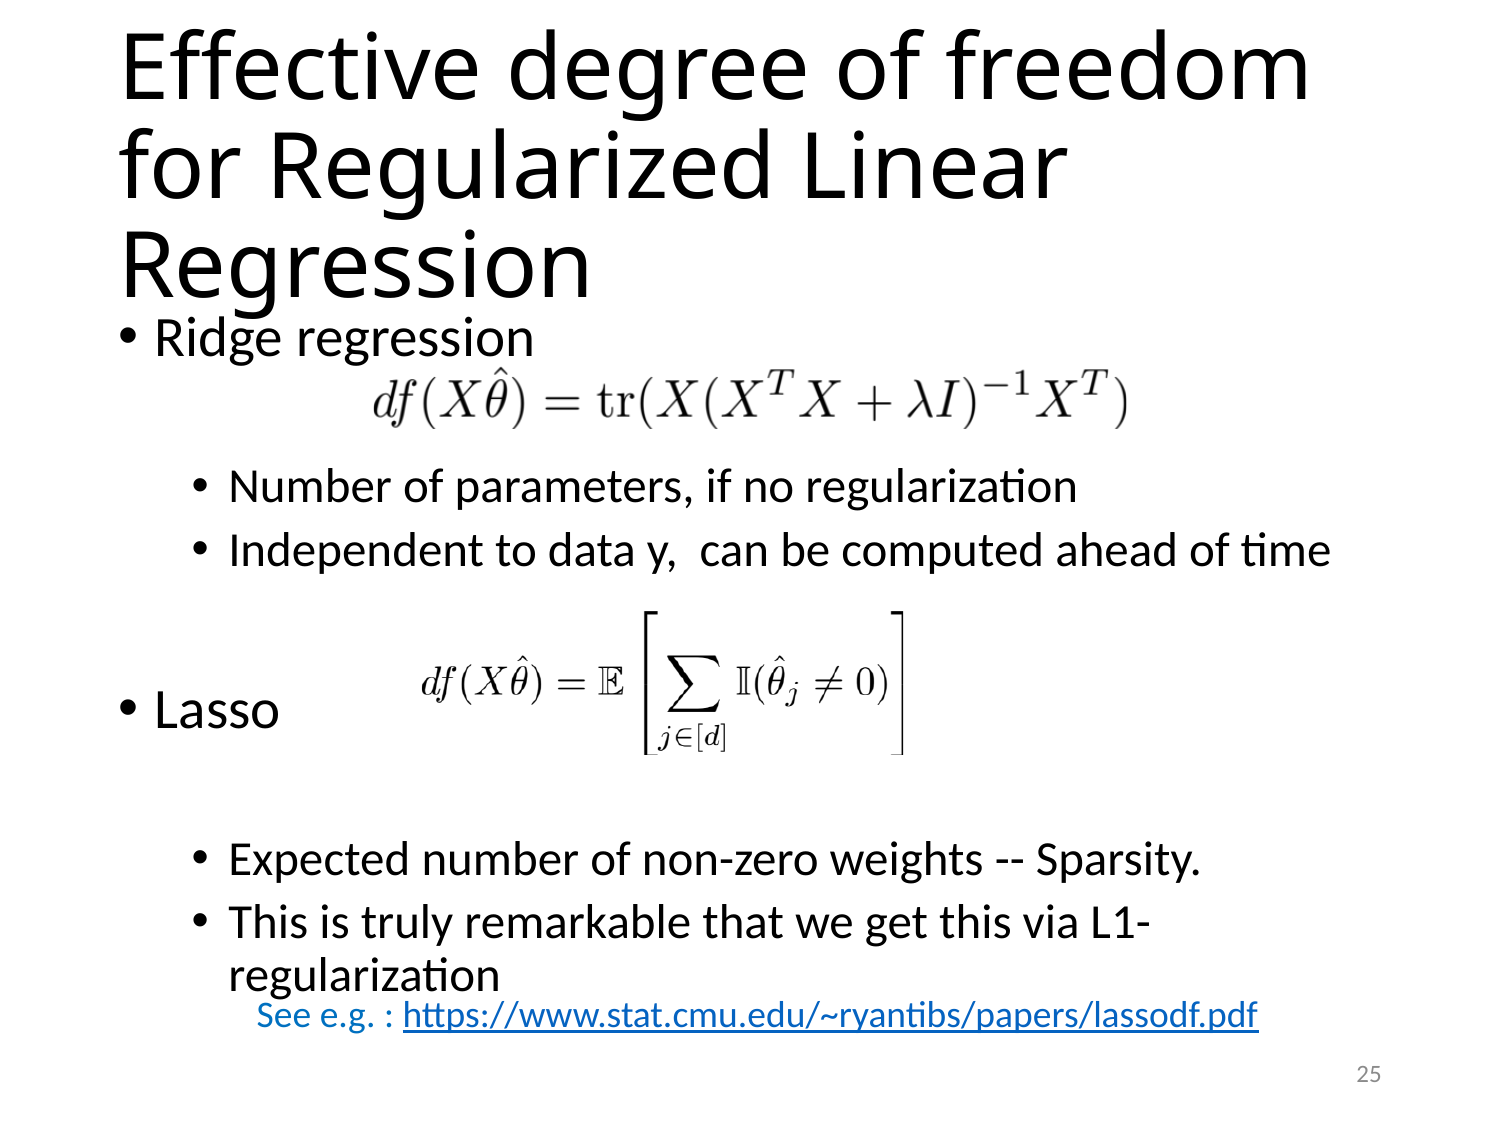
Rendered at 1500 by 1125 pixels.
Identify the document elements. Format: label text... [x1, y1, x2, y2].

text_box See e.g. : https://www.stat.cmu.edu/~ryantibs/papers/lassodf.pdf [241, 982, 1440, 1043]
title Effective degree of freedom for Regularized Linear Regression [103, 59, 1397, 278]
list Ridge regression Number of parameters, if no regularization Independent to data y, can be computed ahead of time Lasso Expected number of non-zero weights -- Sparsity. This is truly remarkable that we get this via L1-regularization [103, 299, 1397, 1014]
picture [373, 366, 1127, 429]
picture [421, 610, 904, 755]
slide_number 25 [1059, 1042, 1397, 1103]
